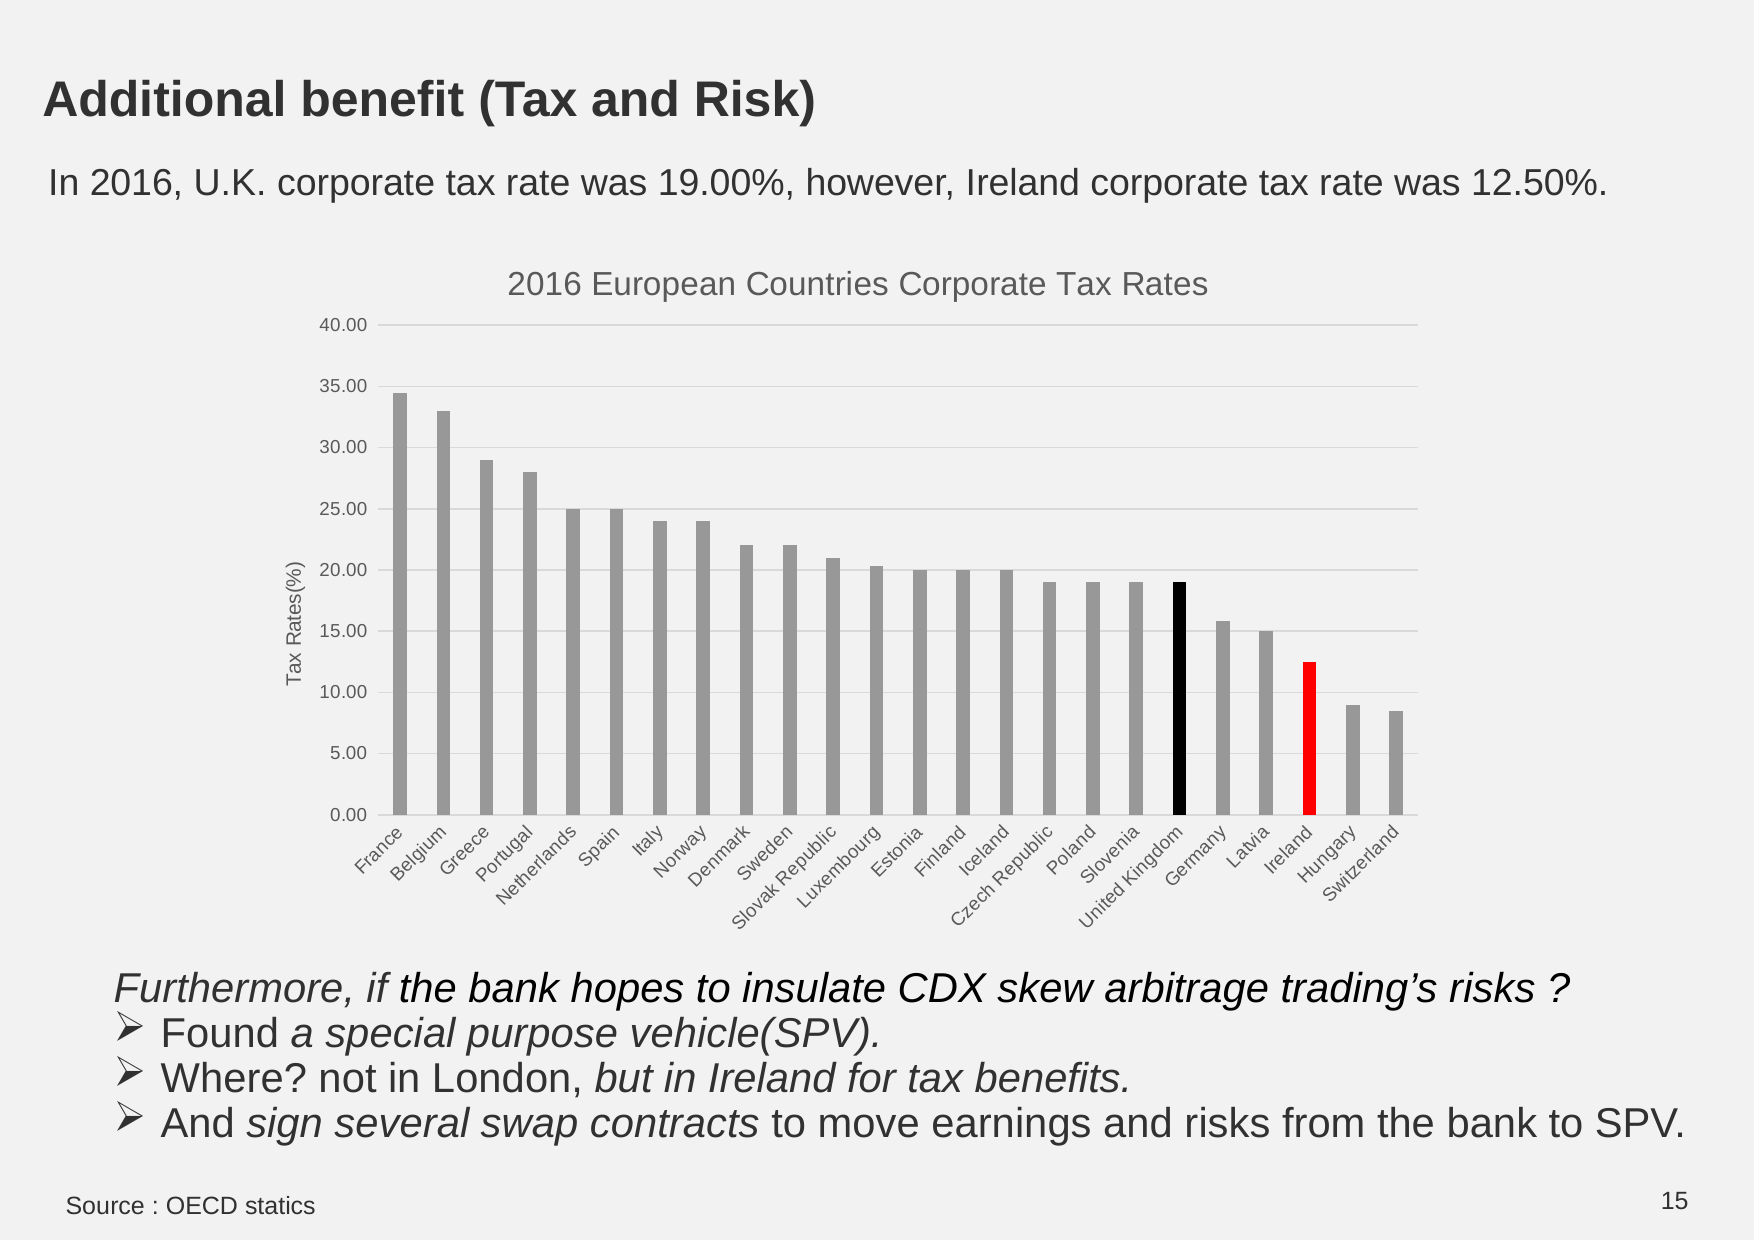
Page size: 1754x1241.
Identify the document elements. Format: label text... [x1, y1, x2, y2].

text_box In 2016, U.K. corporate tax rate was 19.00%, however, Ireland corporate tax rate was 12.50%. [42, 156, 1675, 209]
text_box Furthermore, if the bank hopes to insulate CDX skew arbitrage trading’s risks ? Found a special purpose vehicle(SPV). Where? not in London, but in Ireland for tax benefits. And sign several swap contracts to move earnings and risks from the bank to SPV. [107, 964, 1740, 1153]
list Additional benefit (Tax and Risk) [42, 60, 1662, 135]
chart [275, 230, 1442, 942]
slide_number 15 [1646, 1177, 1740, 1224]
text_box Source : OECD statics [59, 1173, 670, 1226]
